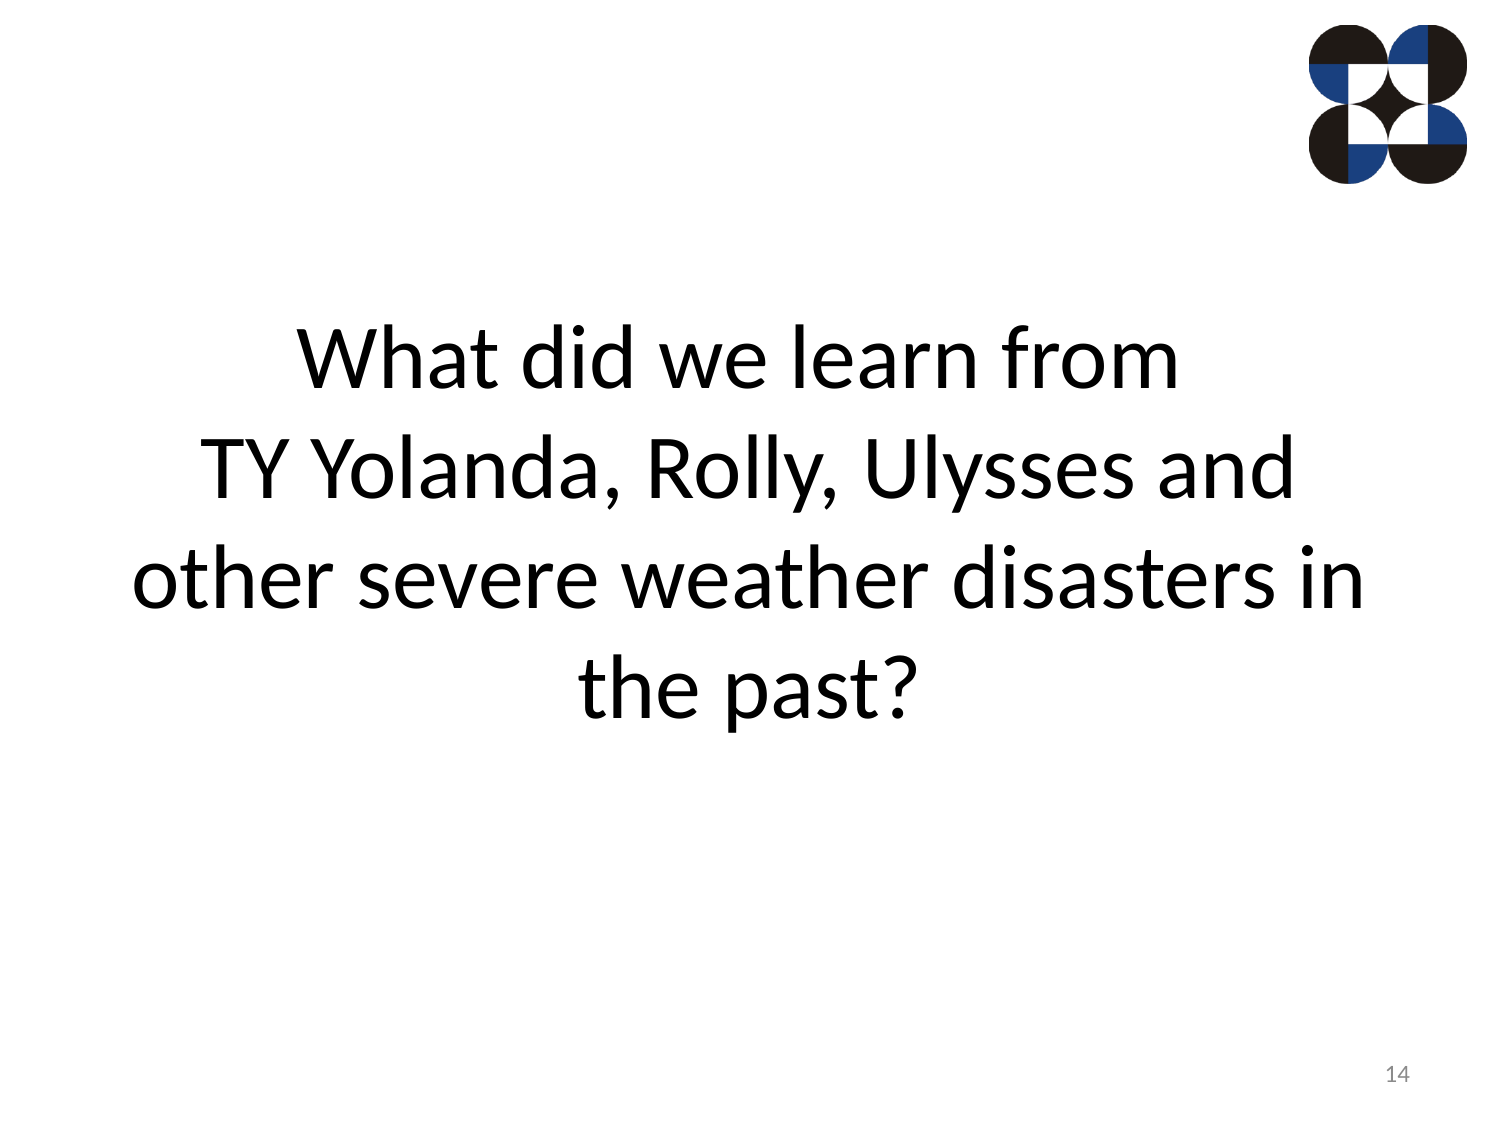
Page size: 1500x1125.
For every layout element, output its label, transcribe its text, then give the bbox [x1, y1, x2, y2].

picture [1307, 24, 1468, 184]
slide_number 14 [1074, 1042, 1425, 1103]
title What did we learn from TY Yolanda, Rolly, Ulysses and other severe weather disasters in the past? [75, 423, 1425, 611]
